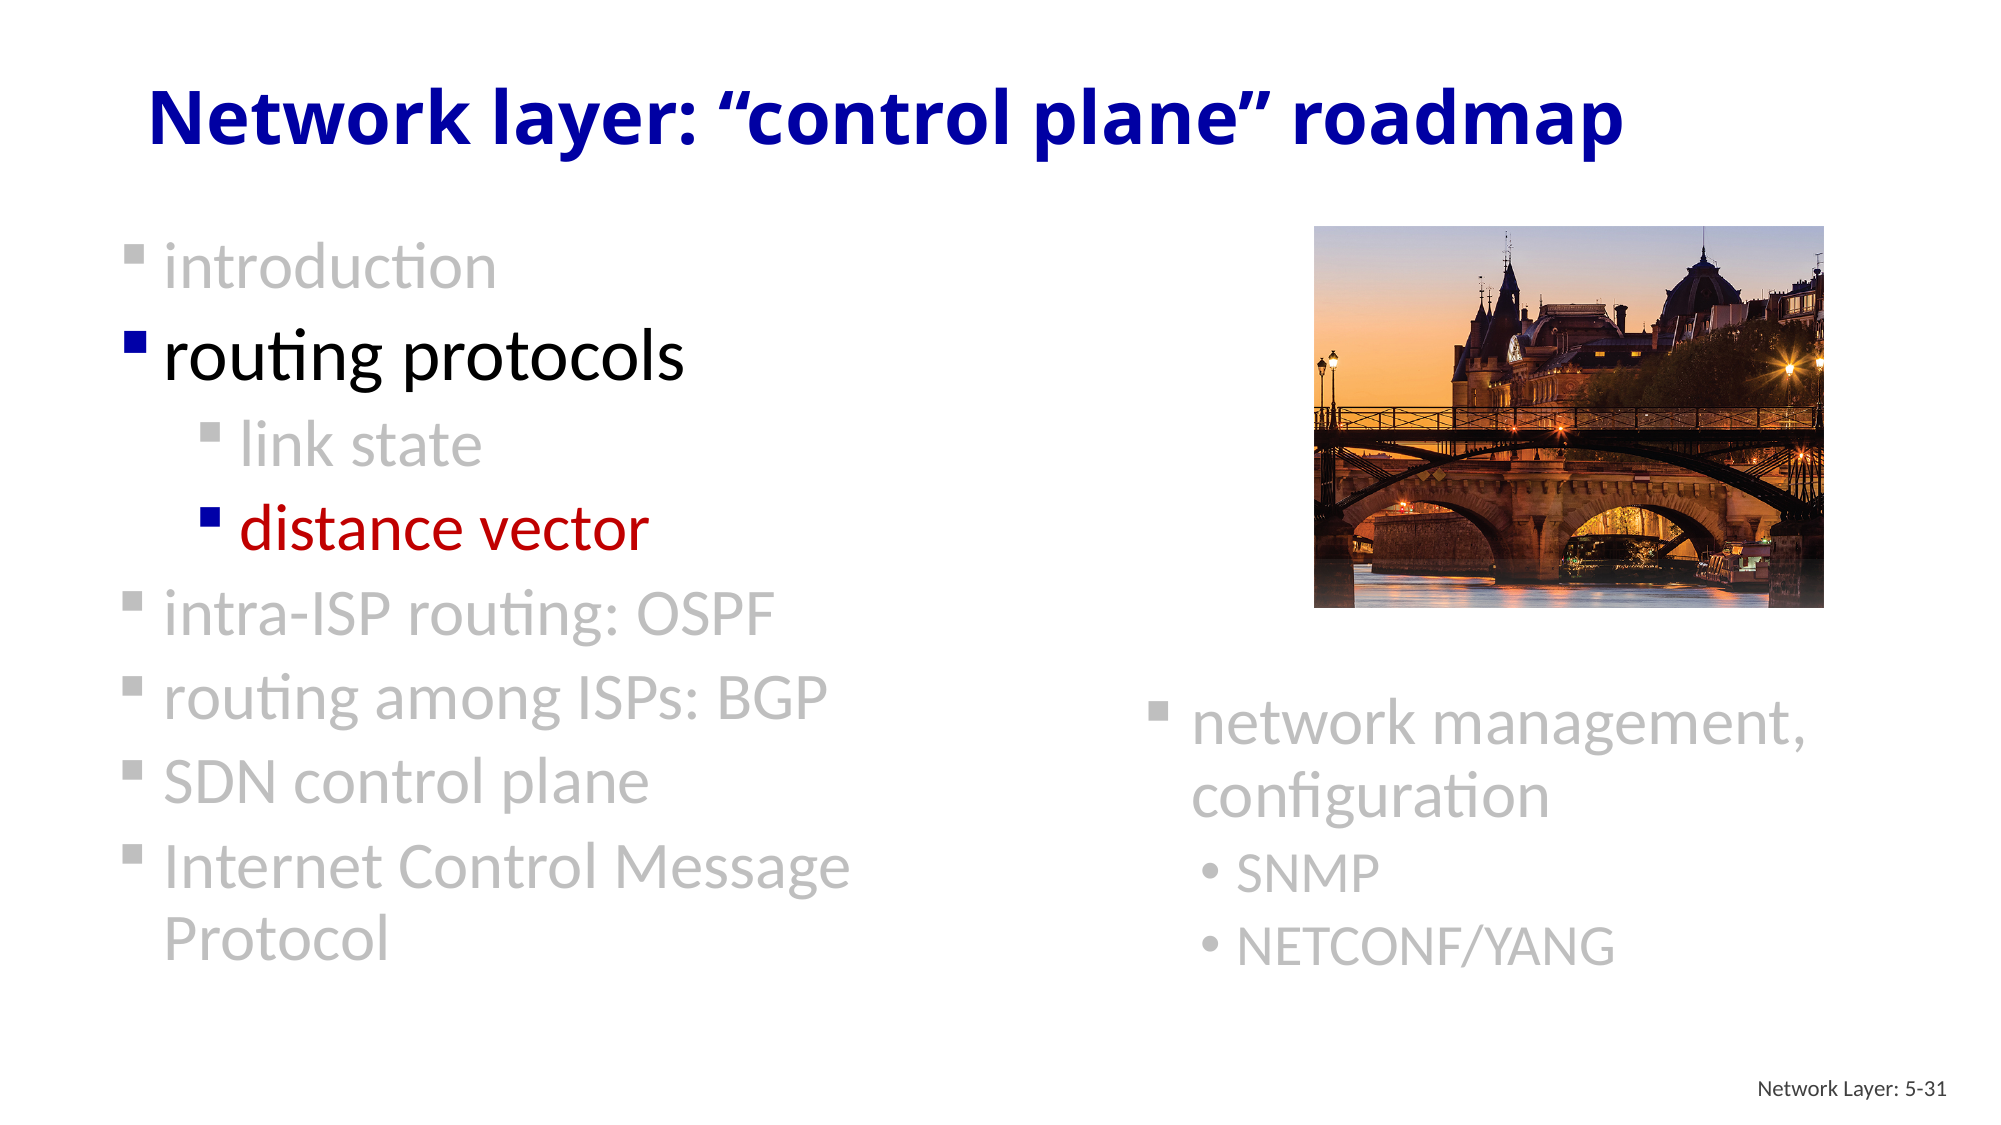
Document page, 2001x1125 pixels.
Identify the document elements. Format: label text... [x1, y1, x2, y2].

text_box network management, configuration SNMP NETCONF/YANG [1109, 679, 1941, 998]
picture [1314, 226, 1824, 608]
slide_number Network Layer: 5- [1512, 1056, 1963, 1117]
text_box introduction routing protocols link state distance vector intra-ISP routing: OSPF routing among ISPs: BGP SDN control plane Internet Control Message Protocol [102, 223, 1017, 1050]
title Network layer: “control plane” roadmap [131, 47, 1856, 195]
